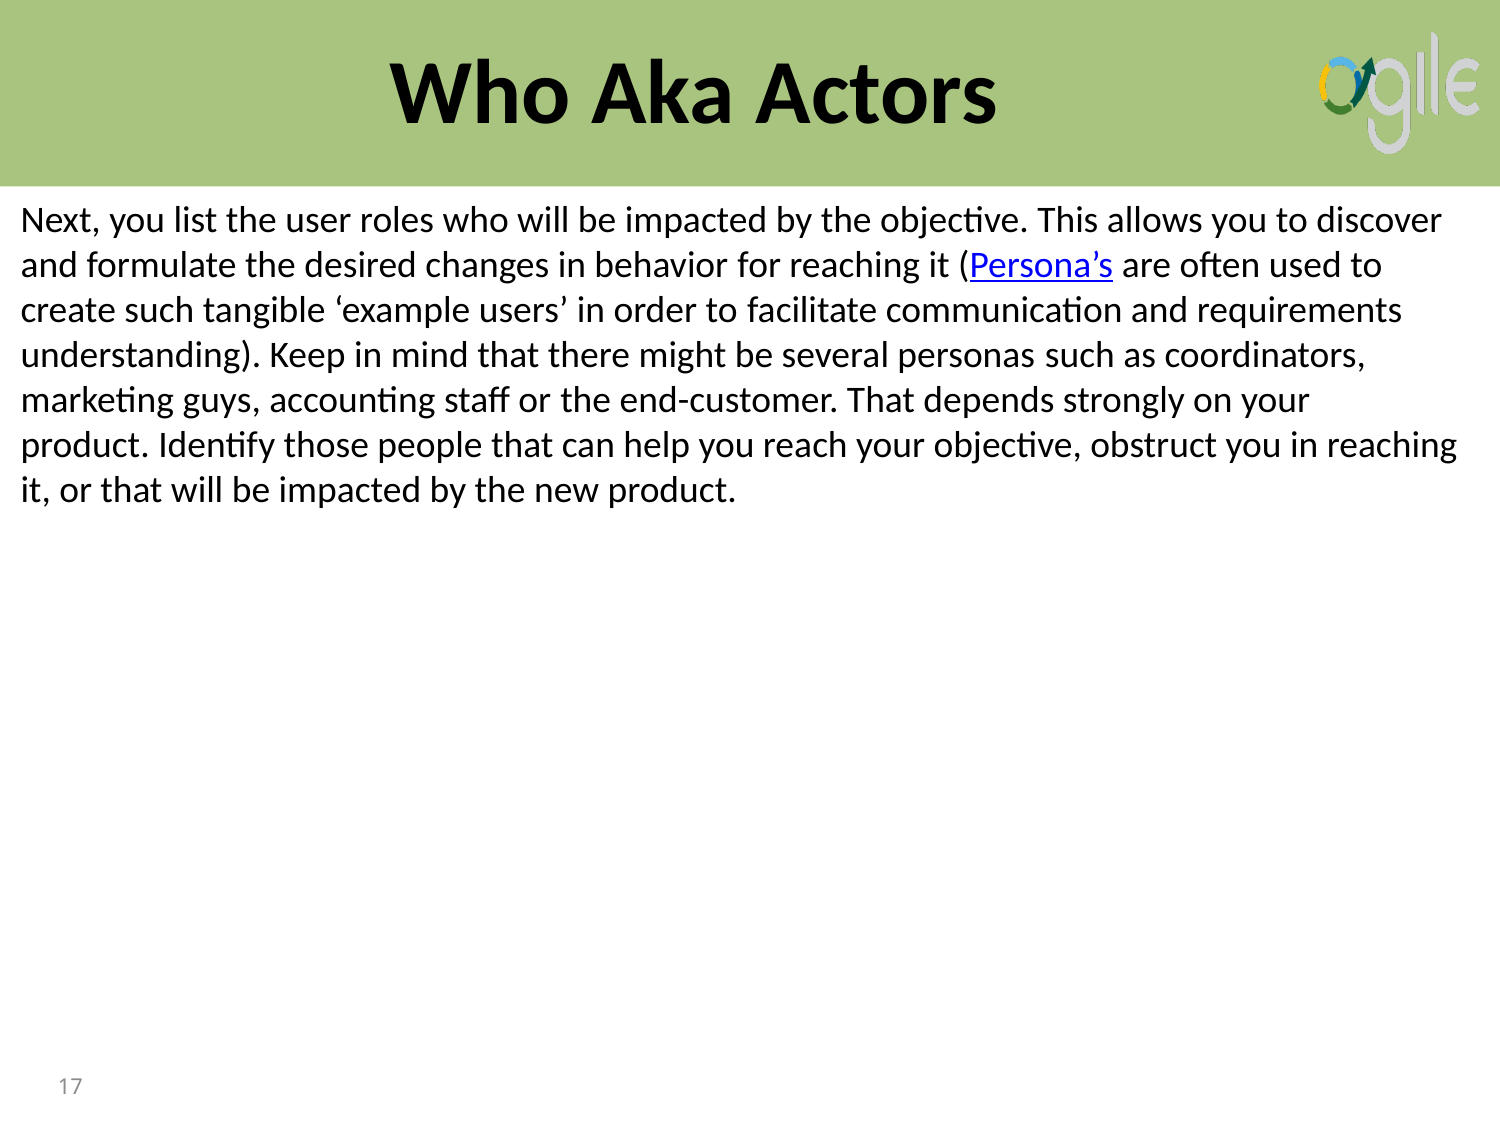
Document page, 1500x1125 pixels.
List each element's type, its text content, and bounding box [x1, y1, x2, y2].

text_box Next, you list the user roles who will be impacted by the objective. This allows you to discover and formulate the desired changes in behavior for reaching it (Persona’s are often used to create such tangible ‘example users’ in order to facilitate communication and requirements understanding). Keep in mind that there might be several personas such as coordinators, marketing guys, accounting staff or the end-customer. That depends strongly on your product. Identify those people that can help you reach your objective, obstruct you in reaching it, or that will be impacted by the new product. [5, 187, 1500, 518]
picture [1350, 32, 1480, 154]
title Who Aka Actors [37, 0, 1350, 187]
